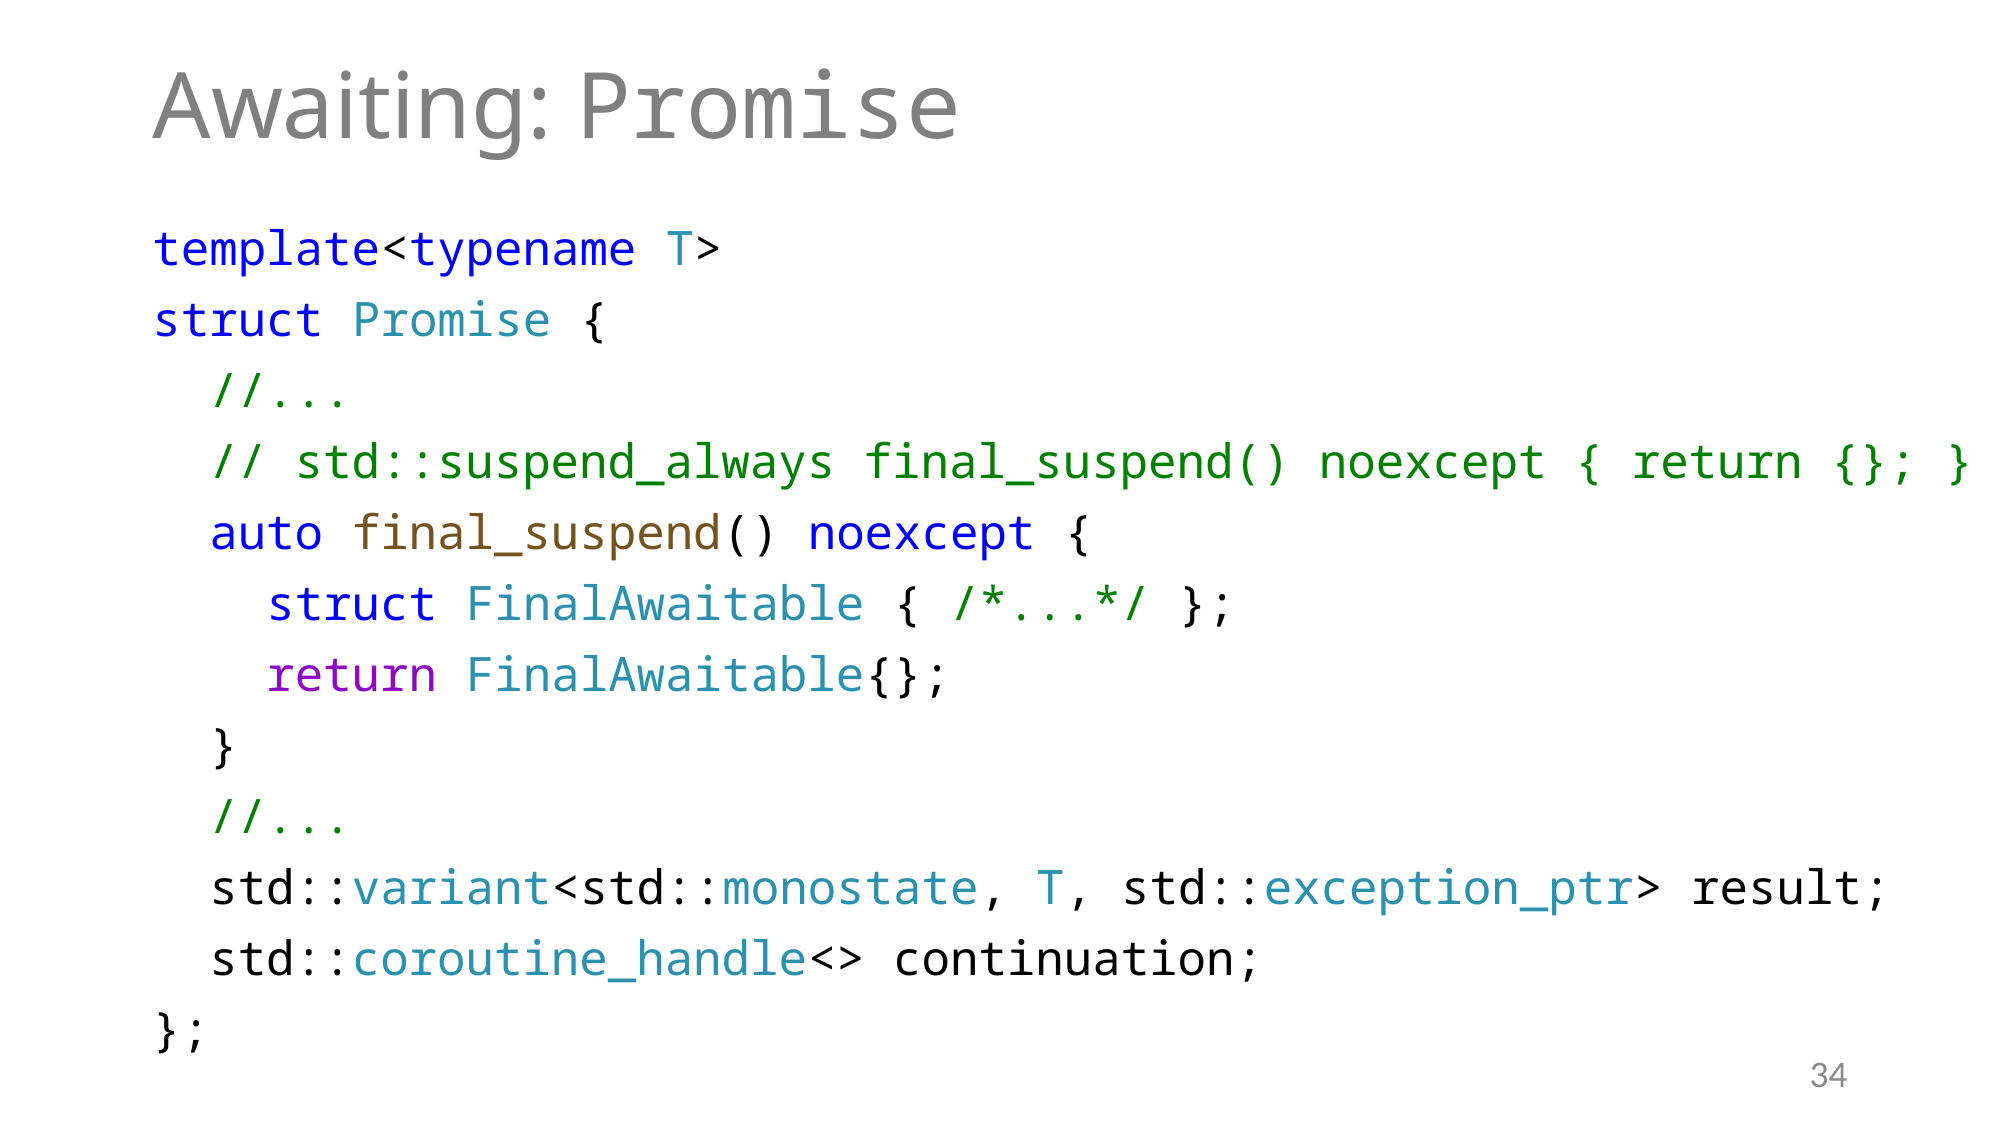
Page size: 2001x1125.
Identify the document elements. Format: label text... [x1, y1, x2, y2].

title Awaiting: Promise [137, 0, 1863, 217]
list template<typename T> struct Promise { //... // std::suspend_always final_suspend() noexcept { return {}; } auto final_suspend() noexcept { struct FinalAwaitable { /*...*/ }; return FinalAwaitable{}; } //... std::variant<std::monostate, T, std::exception_ptr> result; std::coroutine_handle<> continuation; }; [137, 217, 2000, 1125]
